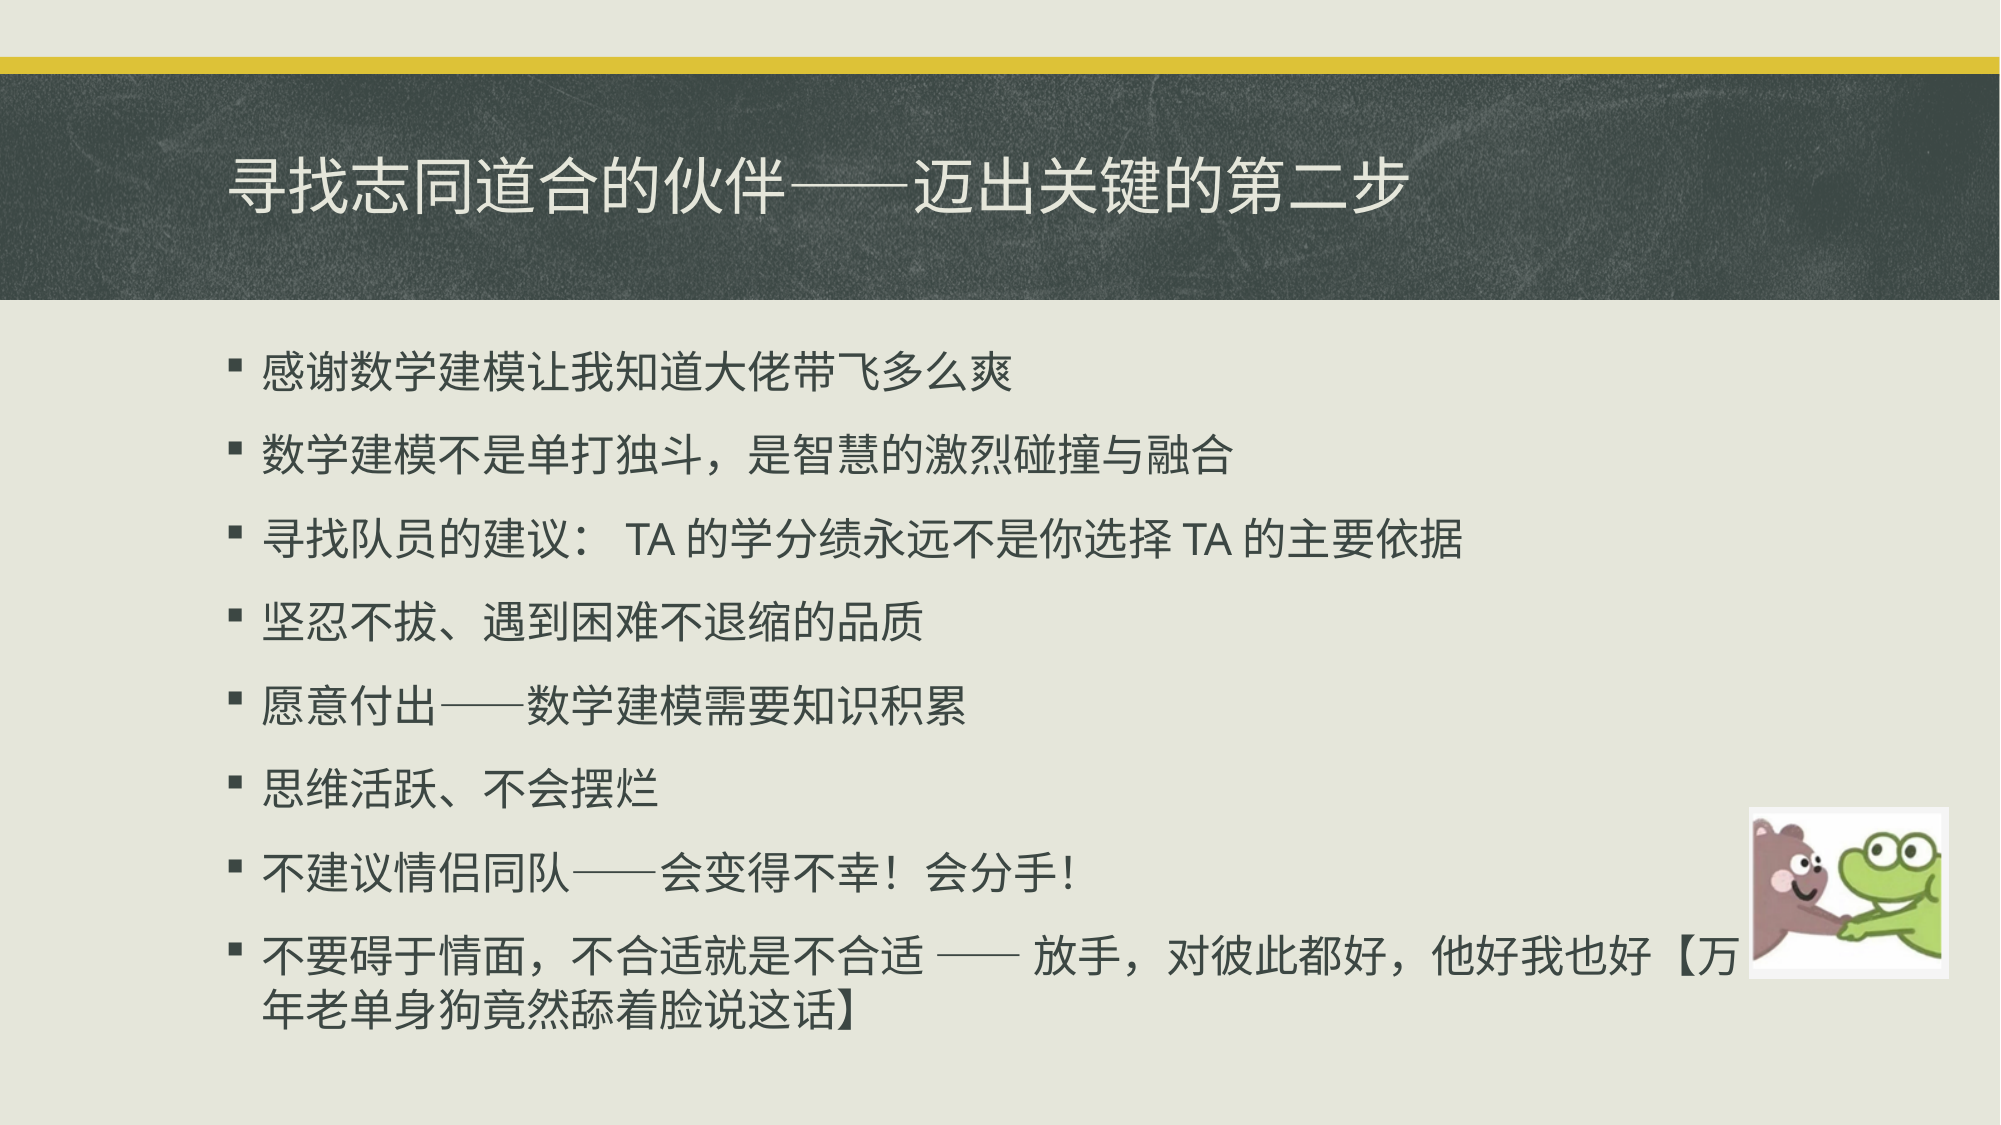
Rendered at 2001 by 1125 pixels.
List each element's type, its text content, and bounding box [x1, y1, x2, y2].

picture [1749, 807, 1949, 979]
picture [0, 74, 2000, 300]
title 寻找志同道合的伙伴——迈出关键的第二步 [210, 76, 1790, 300]
list 感谢数学建模让我知道大佬带飞多么爽 数学建模不是单打独斗，是智慧的激烈碰撞与融合 寻找队员的建议：TA的学分绩永远不是你选择TA的主要依据 坚忍不拔、遇到困难不退缩的品质 愿意付出——数学建模需要知识积累 思维活跃、不会摆烂 不建议情侣同队——会变得不幸！会分手！ 不要碍于情面，不合适就是不合适 —— 放手，对彼此都好，他好我也好【万年老单身狗竟然舔着脸说这话】 [210, 336, 1790, 1049]
